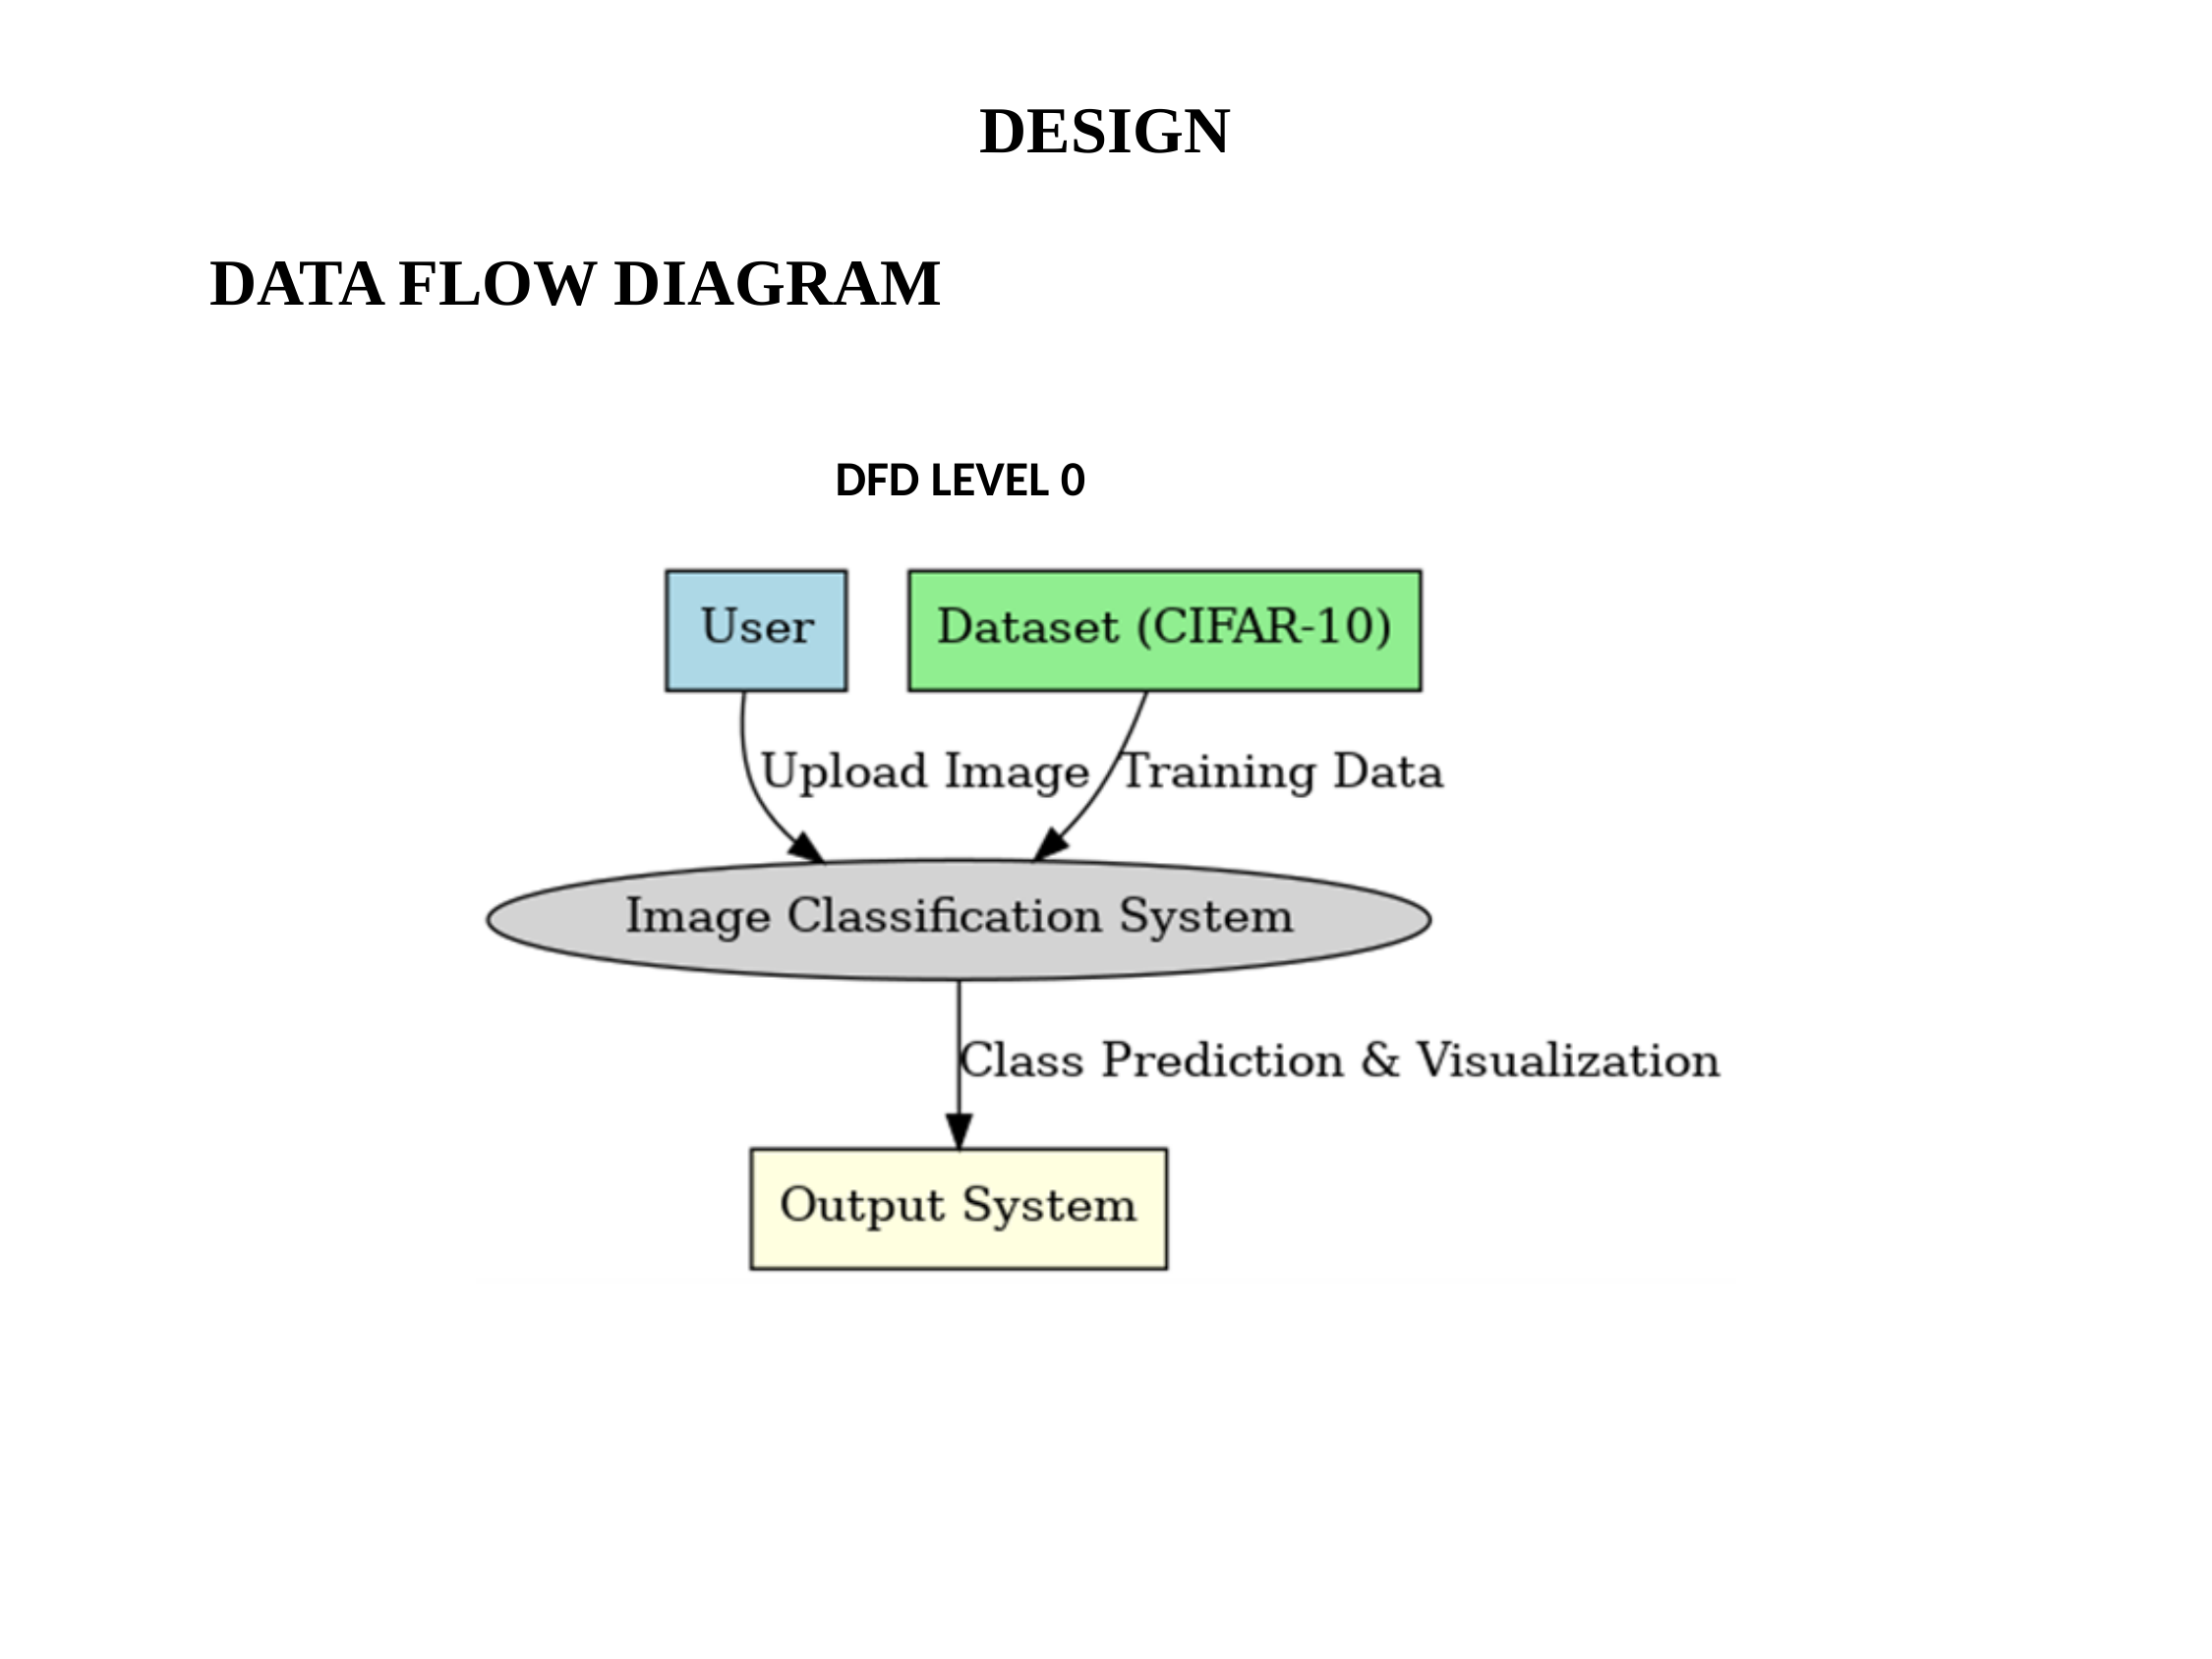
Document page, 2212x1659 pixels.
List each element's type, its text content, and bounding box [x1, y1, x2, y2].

text_box DFD LEVEL 0 [820, 439, 1108, 514]
text_box DESIGN [965, 80, 1247, 173]
title DATA FLOW DIAGRAM [209, 239, 2003, 319]
picture [476, 558, 1736, 1285]
